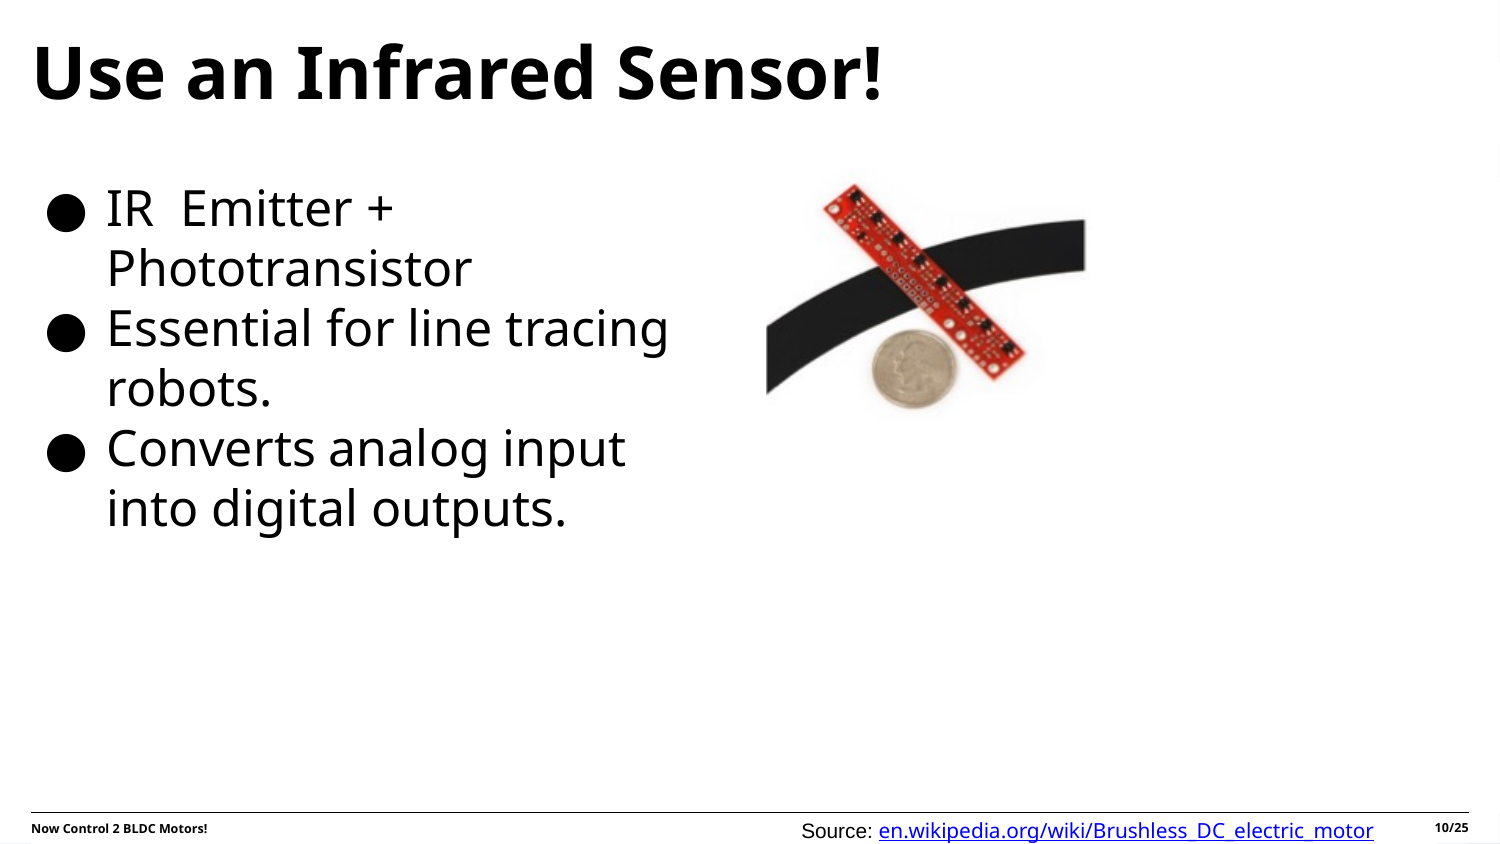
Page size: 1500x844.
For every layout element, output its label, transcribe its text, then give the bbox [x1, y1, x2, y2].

text_box Source: en.wikipedia.org/wiki/Brushless_DC_electric_motor [786, 802, 1430, 844]
title Use an Infrared Sensor! [24, 12, 1446, 129]
picture [766, 168, 1470, 730]
slide_number 10/25 [1430, 812, 1469, 844]
list IR Emitter + Phototransistor Essential for line tracing robots. Converts analog input into digital outputs. [24, 169, 701, 773]
